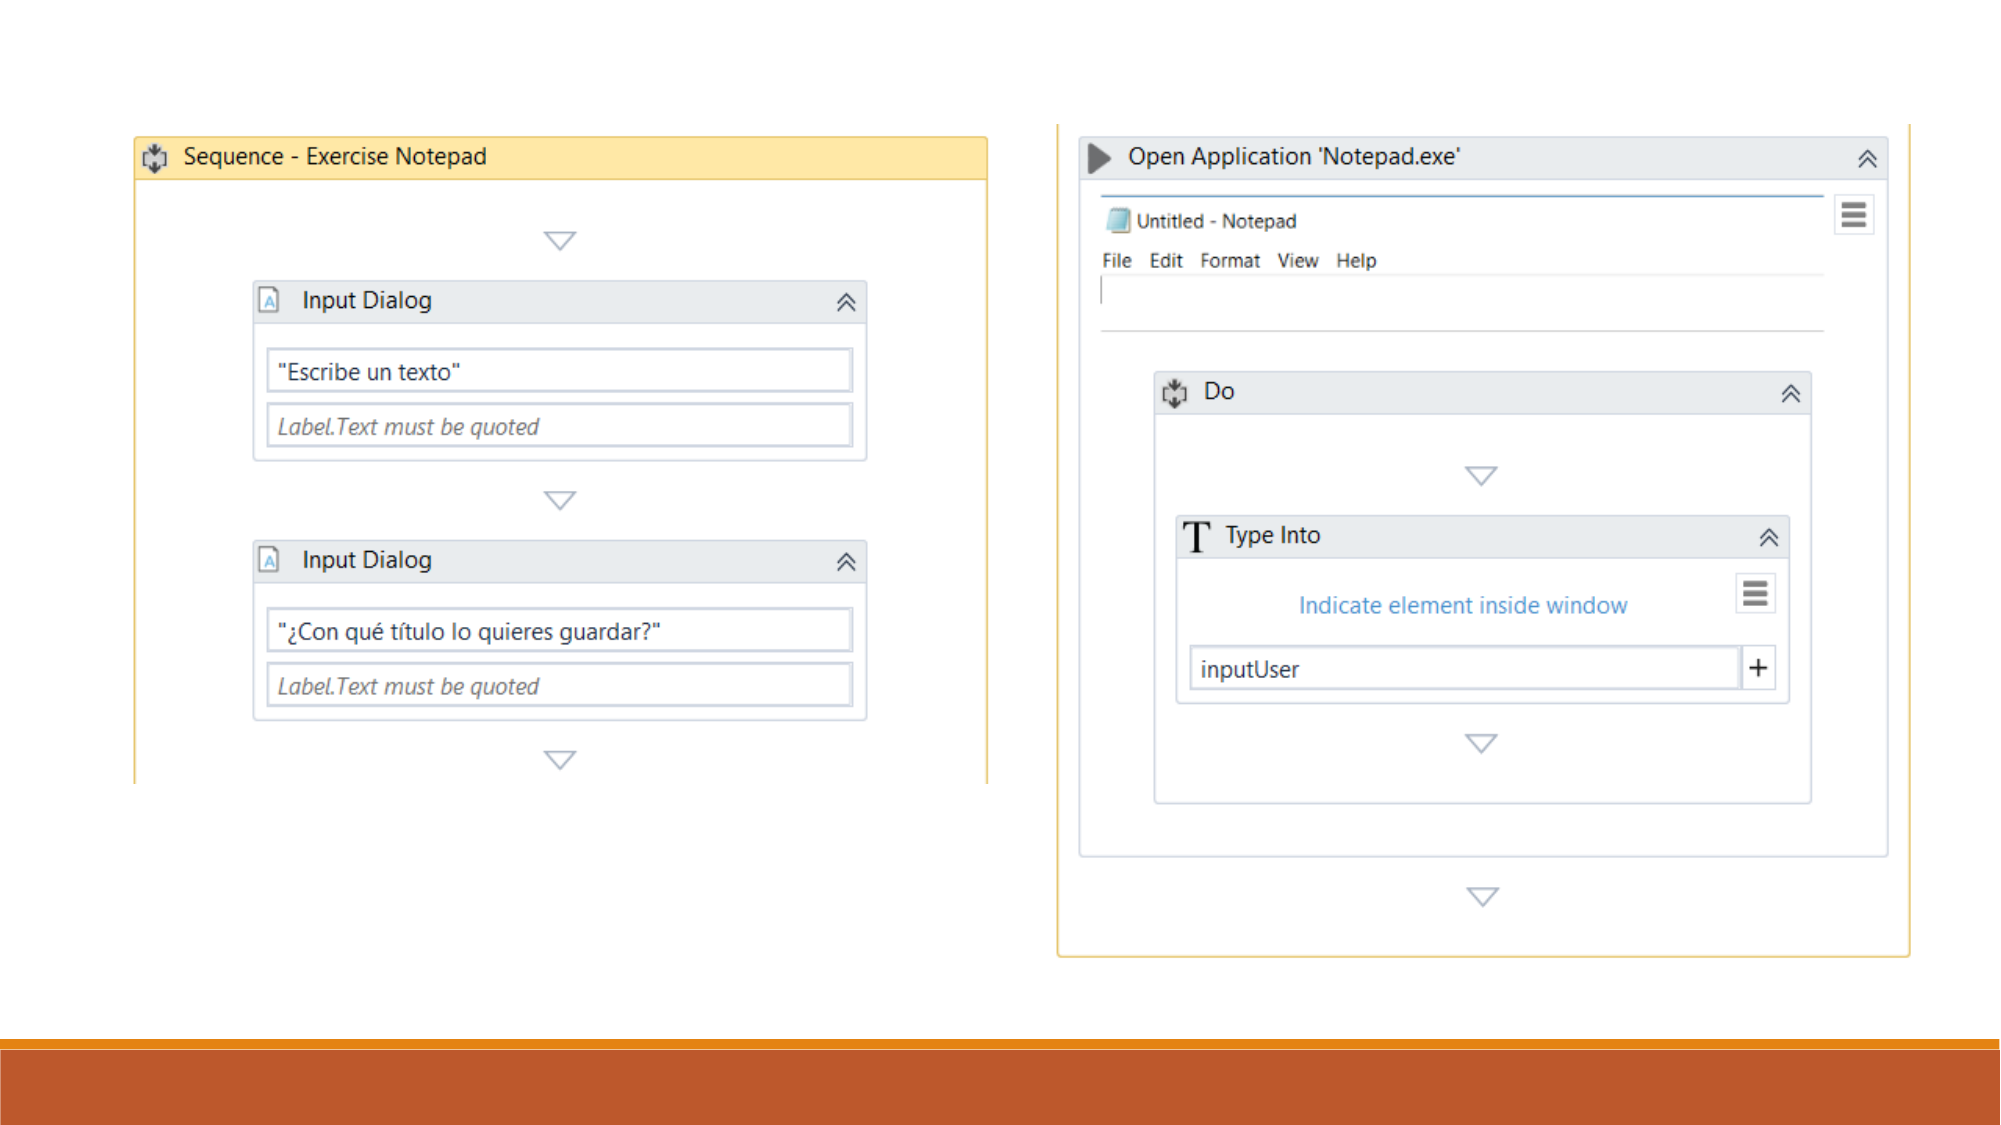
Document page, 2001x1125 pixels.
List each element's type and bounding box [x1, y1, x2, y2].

picture [101, 124, 1962, 969]
